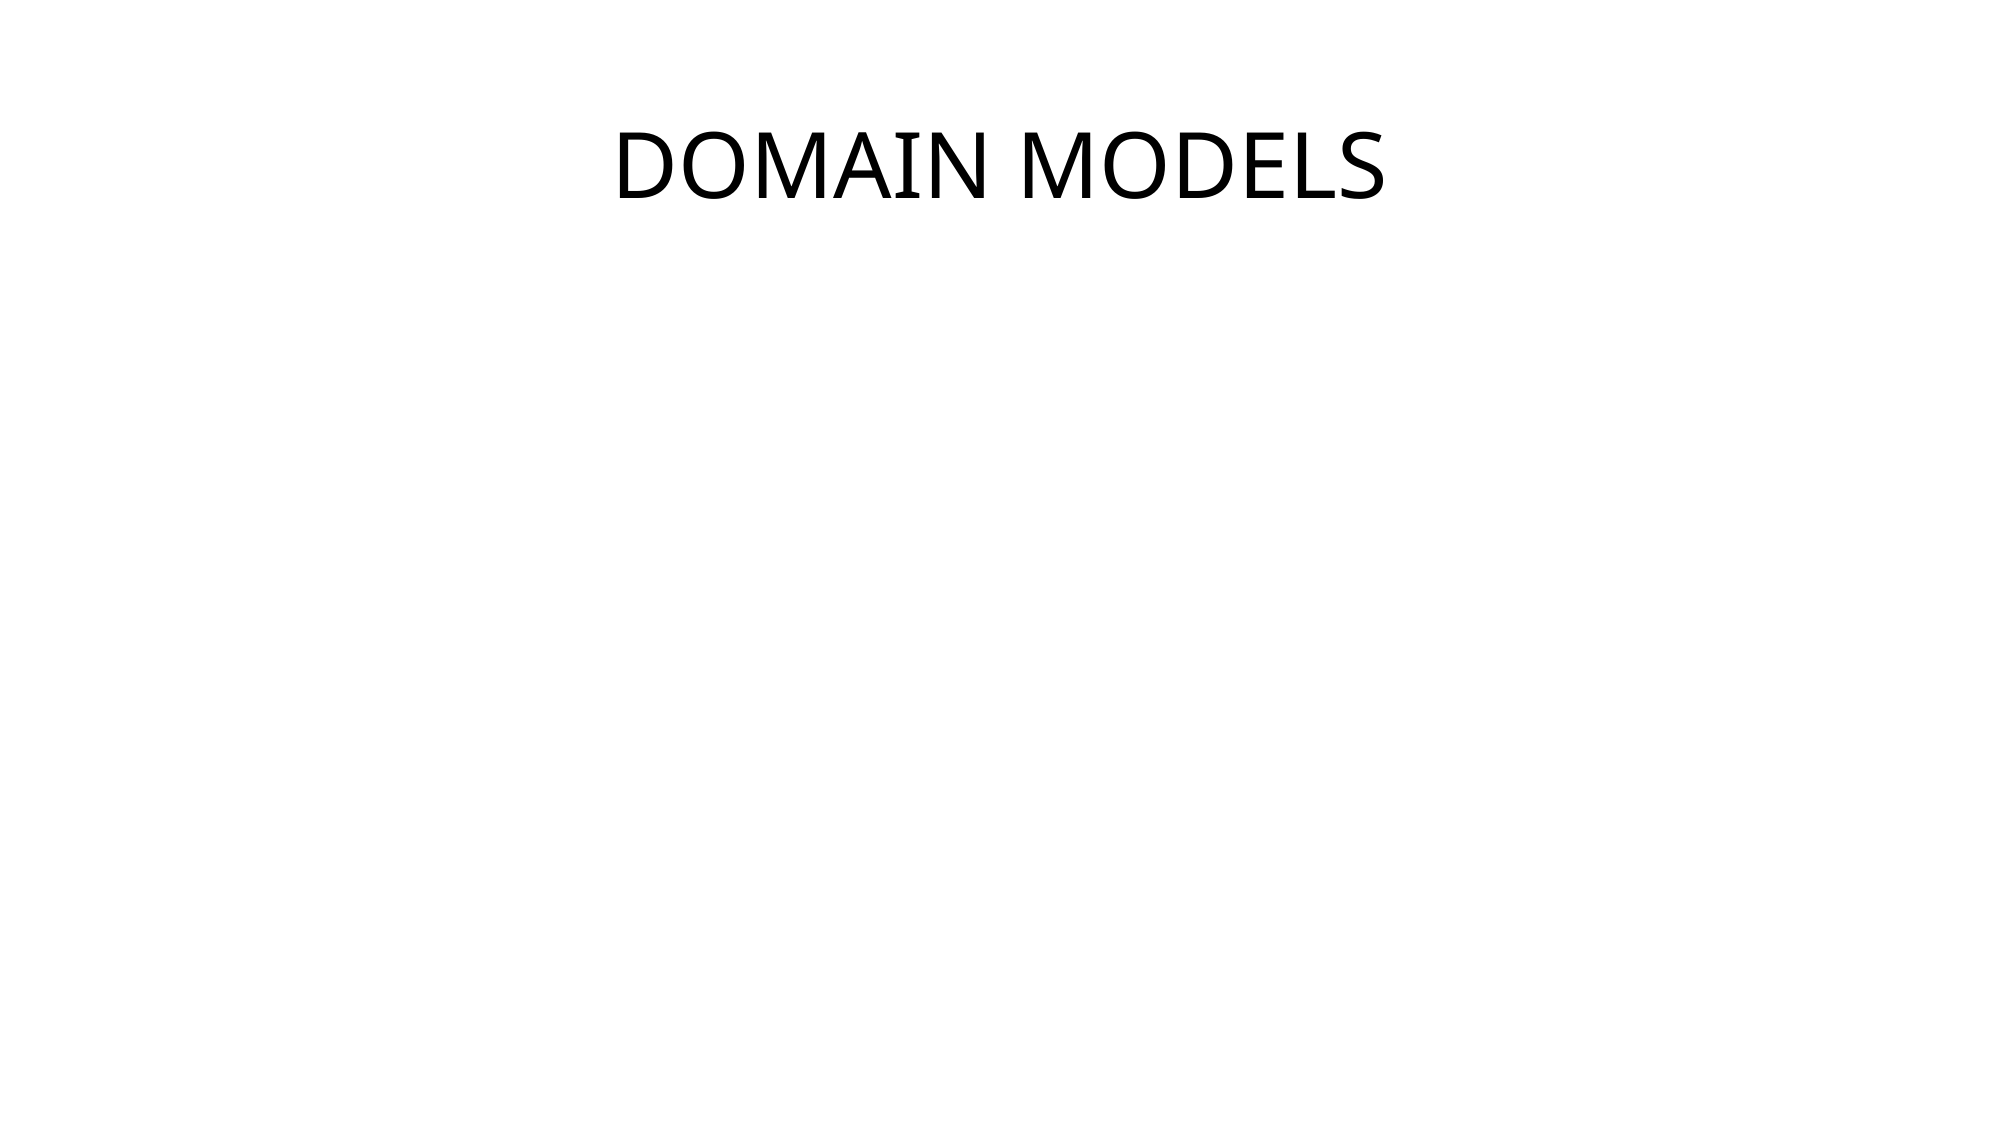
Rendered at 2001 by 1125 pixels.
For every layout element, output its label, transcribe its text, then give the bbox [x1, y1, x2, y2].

title DOMAIN MODELS [137, 59, 1863, 278]
